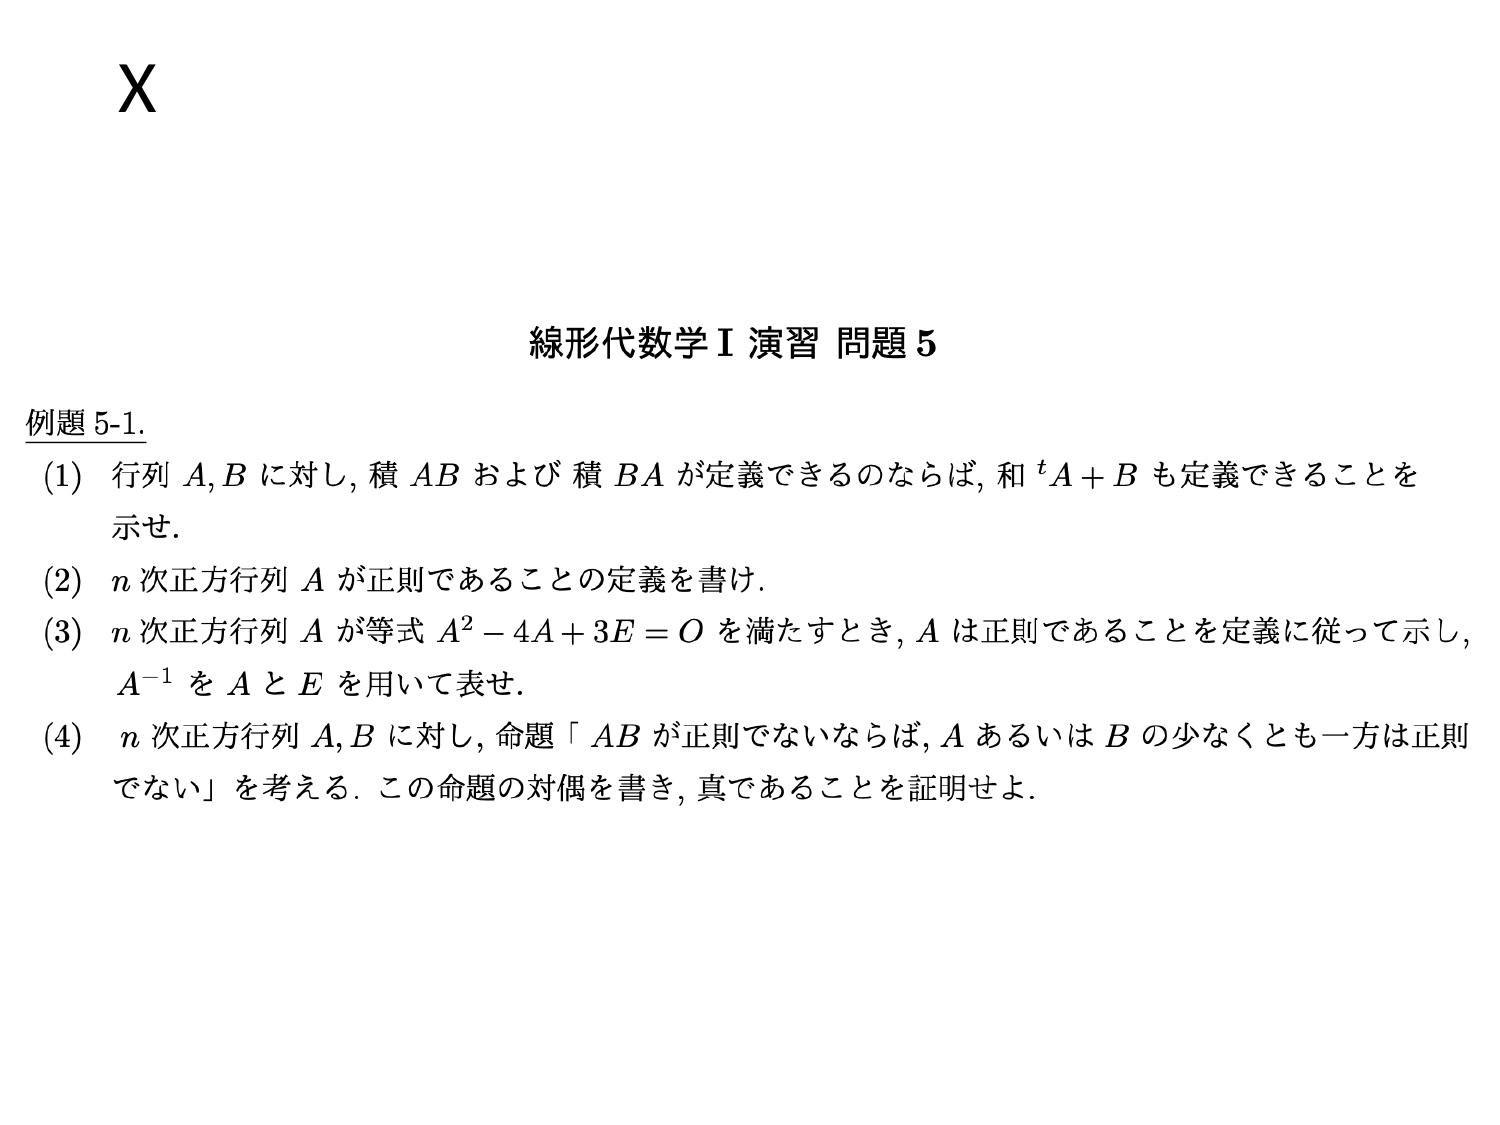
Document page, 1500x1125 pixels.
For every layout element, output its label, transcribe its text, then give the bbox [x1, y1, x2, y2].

title X [103, 40, 1397, 137]
picture [0, 279, 1500, 846]
